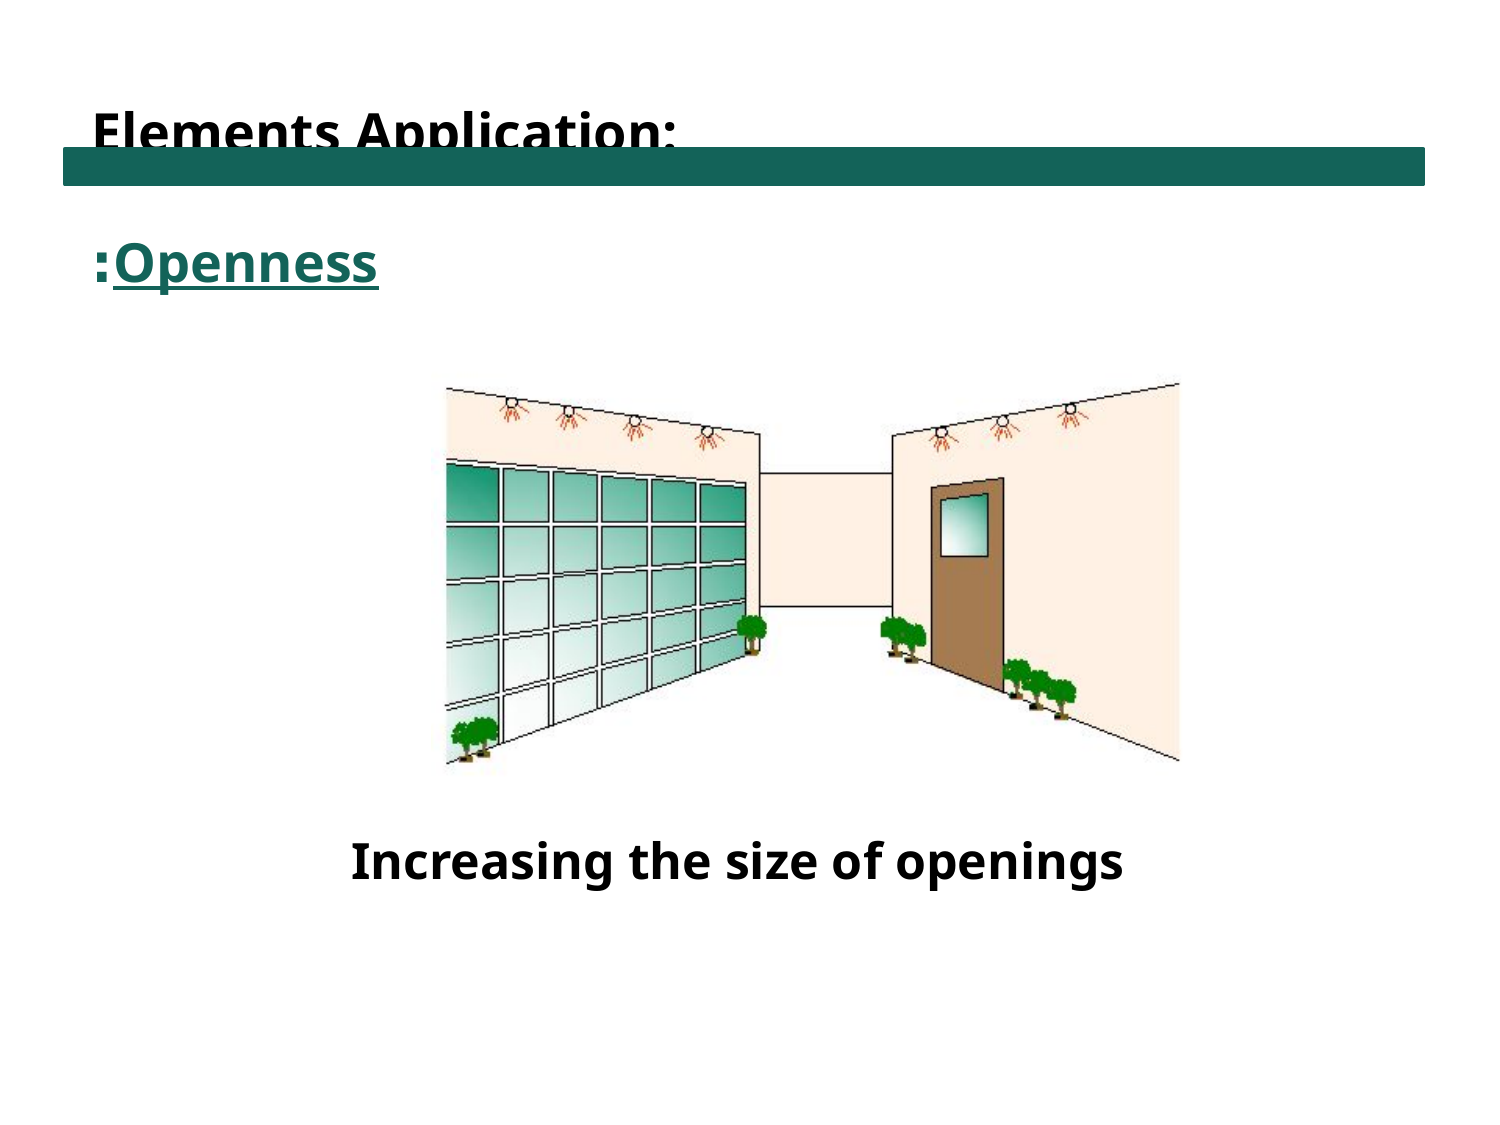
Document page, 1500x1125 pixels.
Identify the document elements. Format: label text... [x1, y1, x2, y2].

text_box [63, 147, 1425, 186]
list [430, 349, 1204, 791]
title Elements Application: Openness: [76, 90, 1427, 302]
text_box Increasing the size of openings [194, 822, 1140, 897]
